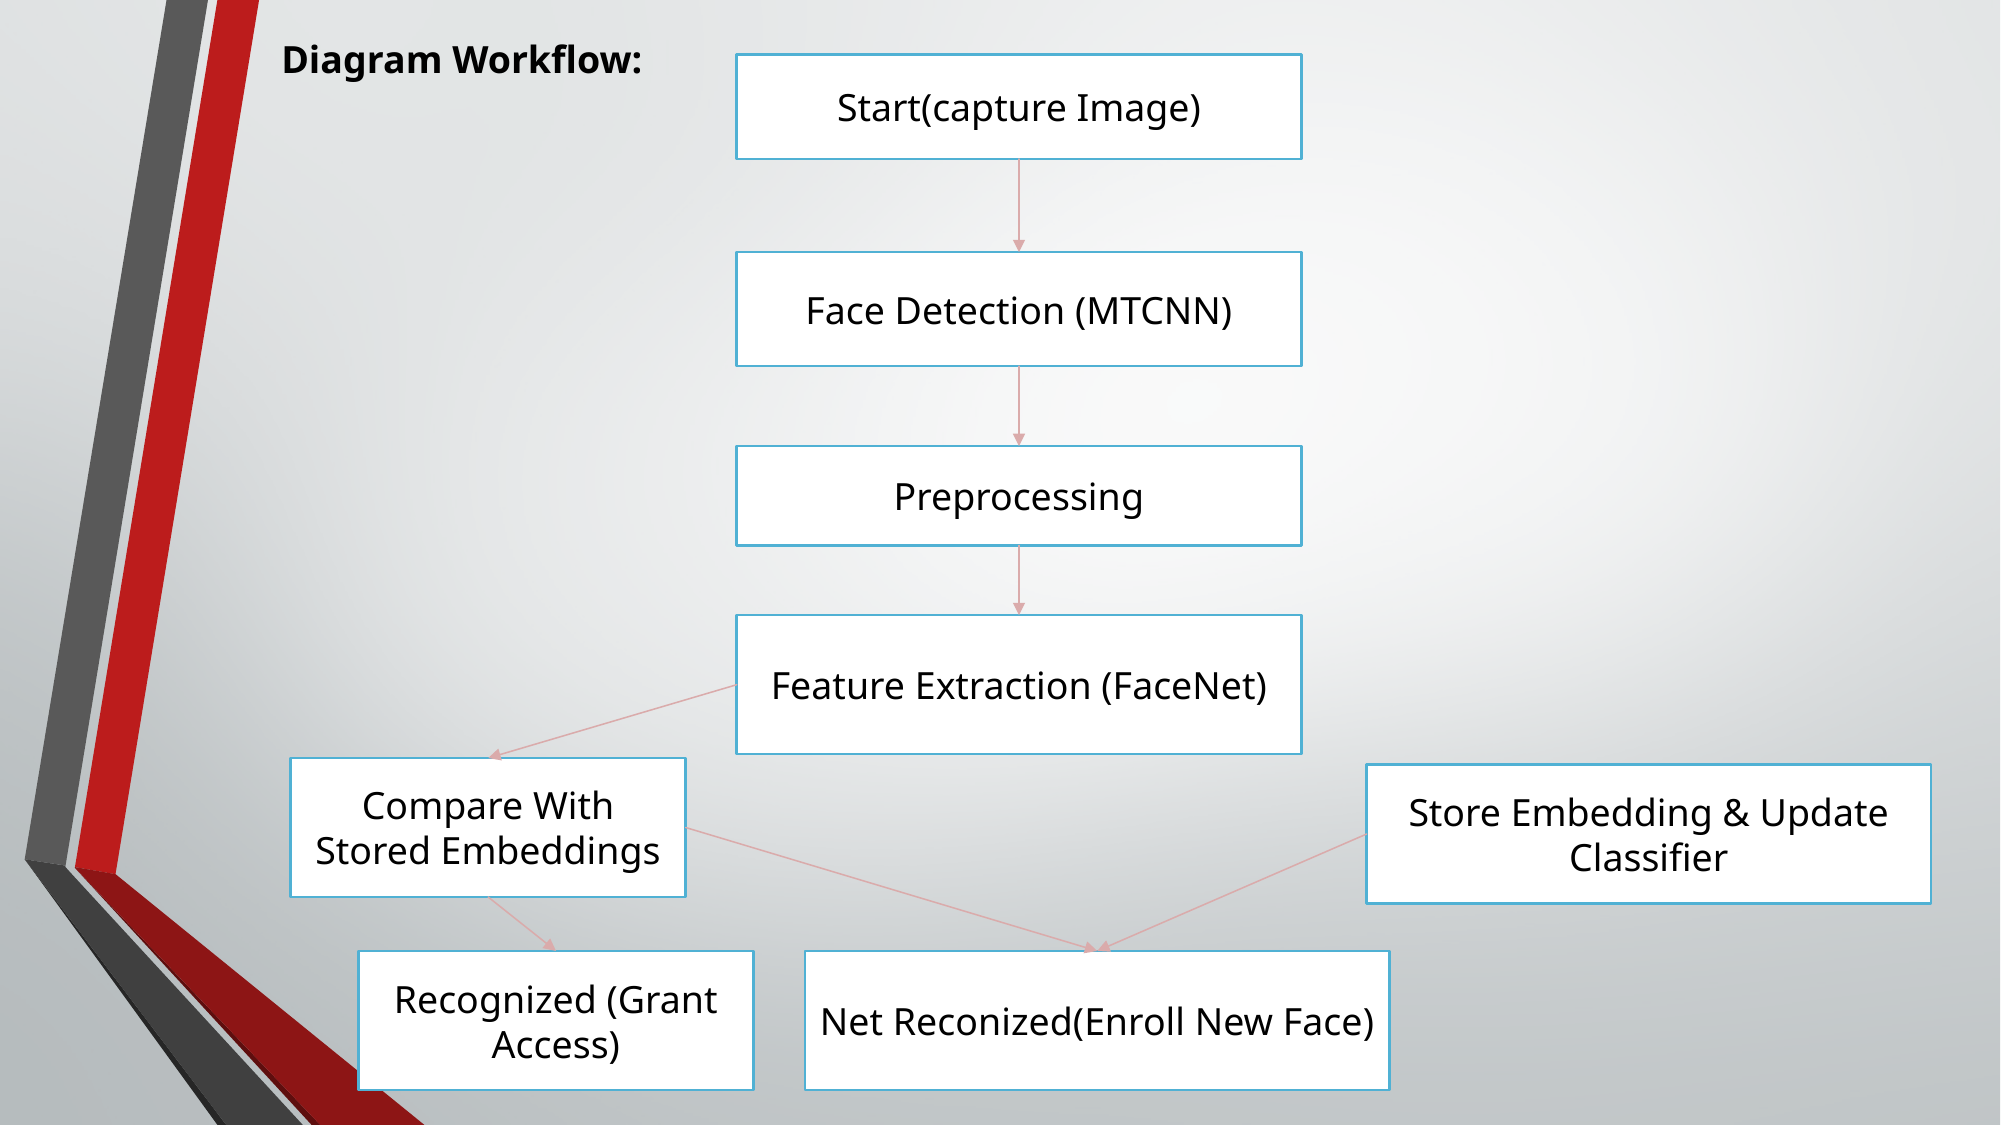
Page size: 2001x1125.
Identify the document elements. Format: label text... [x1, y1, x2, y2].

text_box Diagram Workflow: [266, 28, 1267, 88]
text_box Net Reconized(Enroll New Face) [804, 950, 1391, 1091]
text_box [1096, 833, 1367, 952]
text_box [685, 827, 1098, 952]
text_box Face Detection (MTCNN) [735, 251, 1303, 367]
text_box Preprocessing [735, 445, 1303, 547]
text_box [487, 896, 557, 952]
text_box Store Embedding & Update Classifier [1365, 763, 1932, 905]
text_box Compare With Stored Embeddings [289, 757, 687, 898]
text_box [487, 684, 737, 759]
text_box Feature Extraction (FaceNet) [735, 614, 1303, 755]
text_box Recognized (Grant Access) [357, 950, 755, 1091]
text_box Start(capture Image) [735, 53, 1303, 160]
